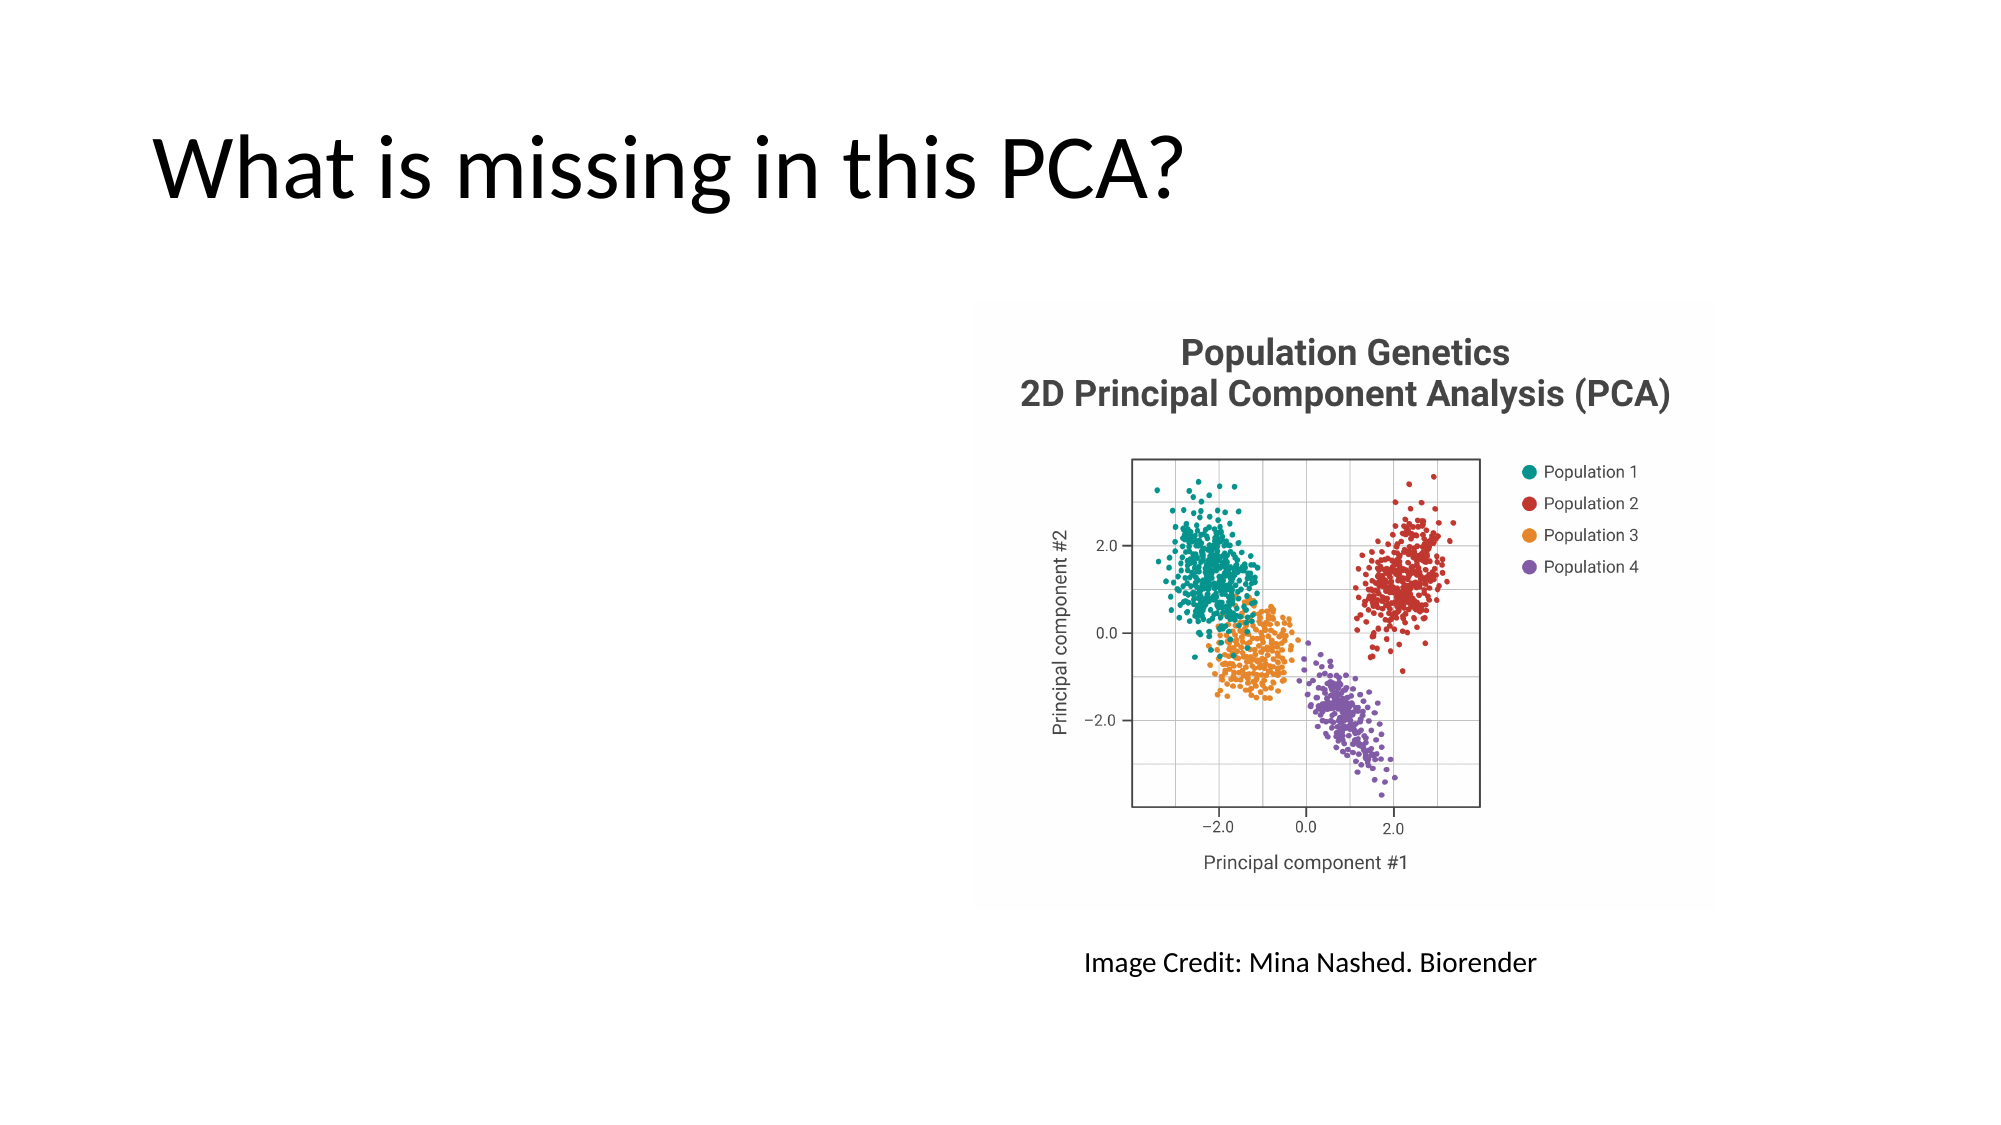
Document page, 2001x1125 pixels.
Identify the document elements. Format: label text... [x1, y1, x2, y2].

title What is missing in this PCA? [137, 59, 1863, 278]
picture [973, 299, 1716, 911]
text_box Image Credit: Mina Nashed. Biorender [1069, 935, 1753, 986]
